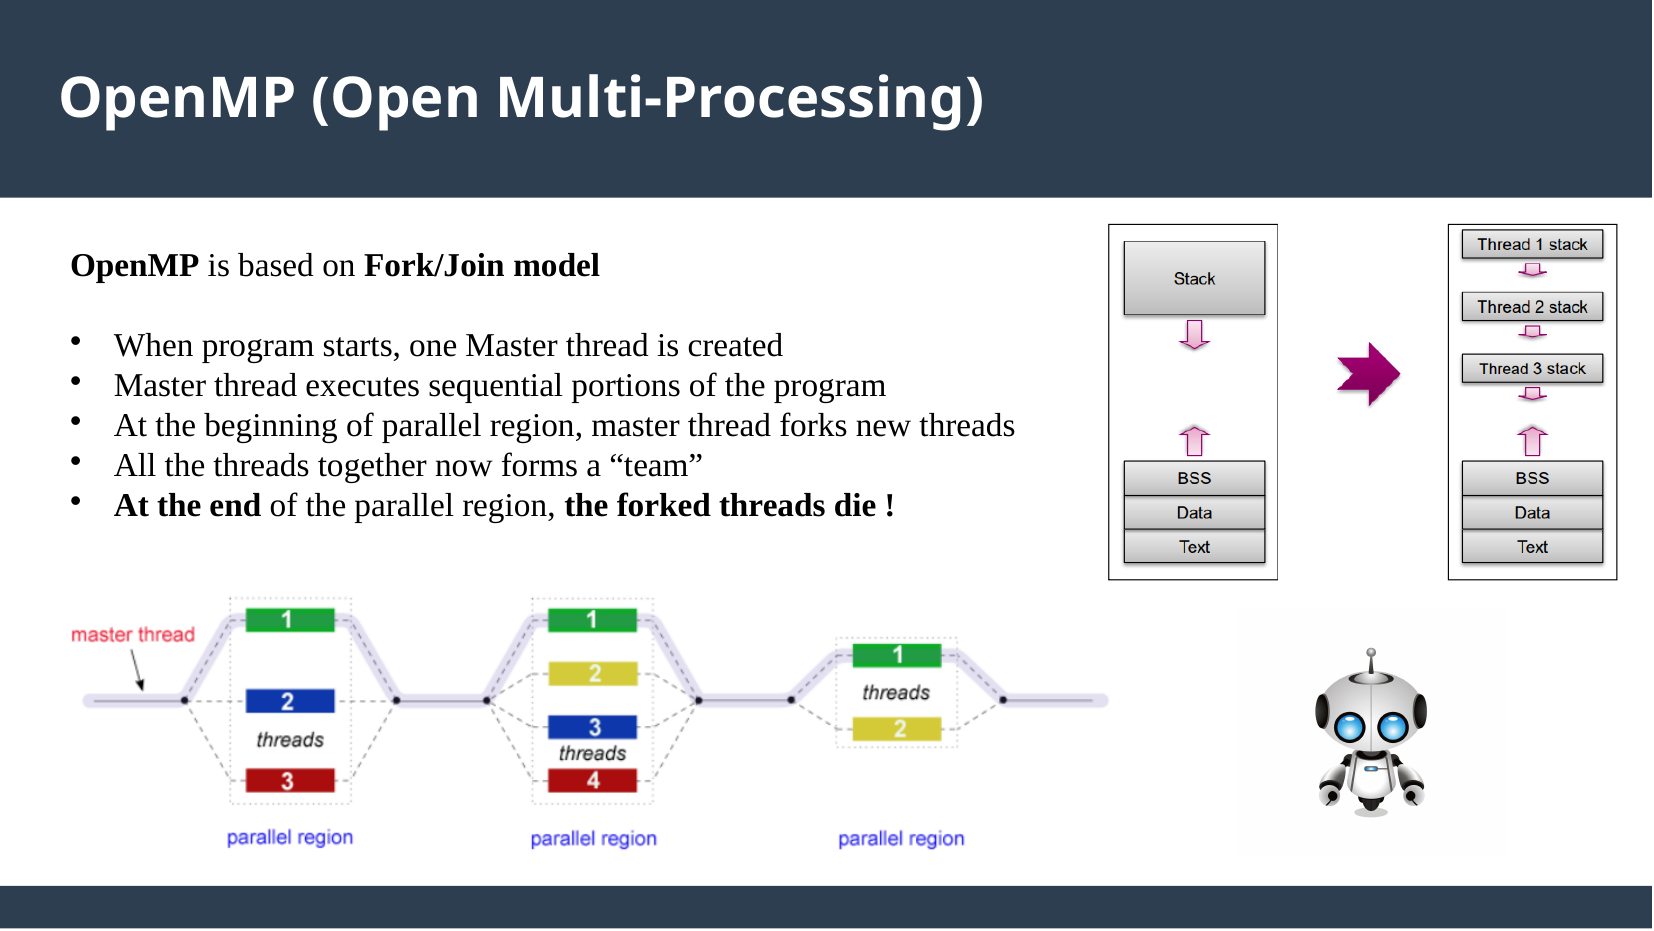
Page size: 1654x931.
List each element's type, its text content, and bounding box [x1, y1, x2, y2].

picture [1237, 608, 1506, 857]
text_box OpenMP (Open Multi-Processing) [58, 37, 1592, 154]
picture [58, 212, 1631, 868]
text_box OpenMP is based on Fork/Join model When program starts, one Master thread is created Master thread executes sequential portions of the program At the beginning of parallel region, master thread forks new threads All the threads together now forms a “team” At the end of the parallel region, the forked threads die ! [55, 236, 1093, 511]
